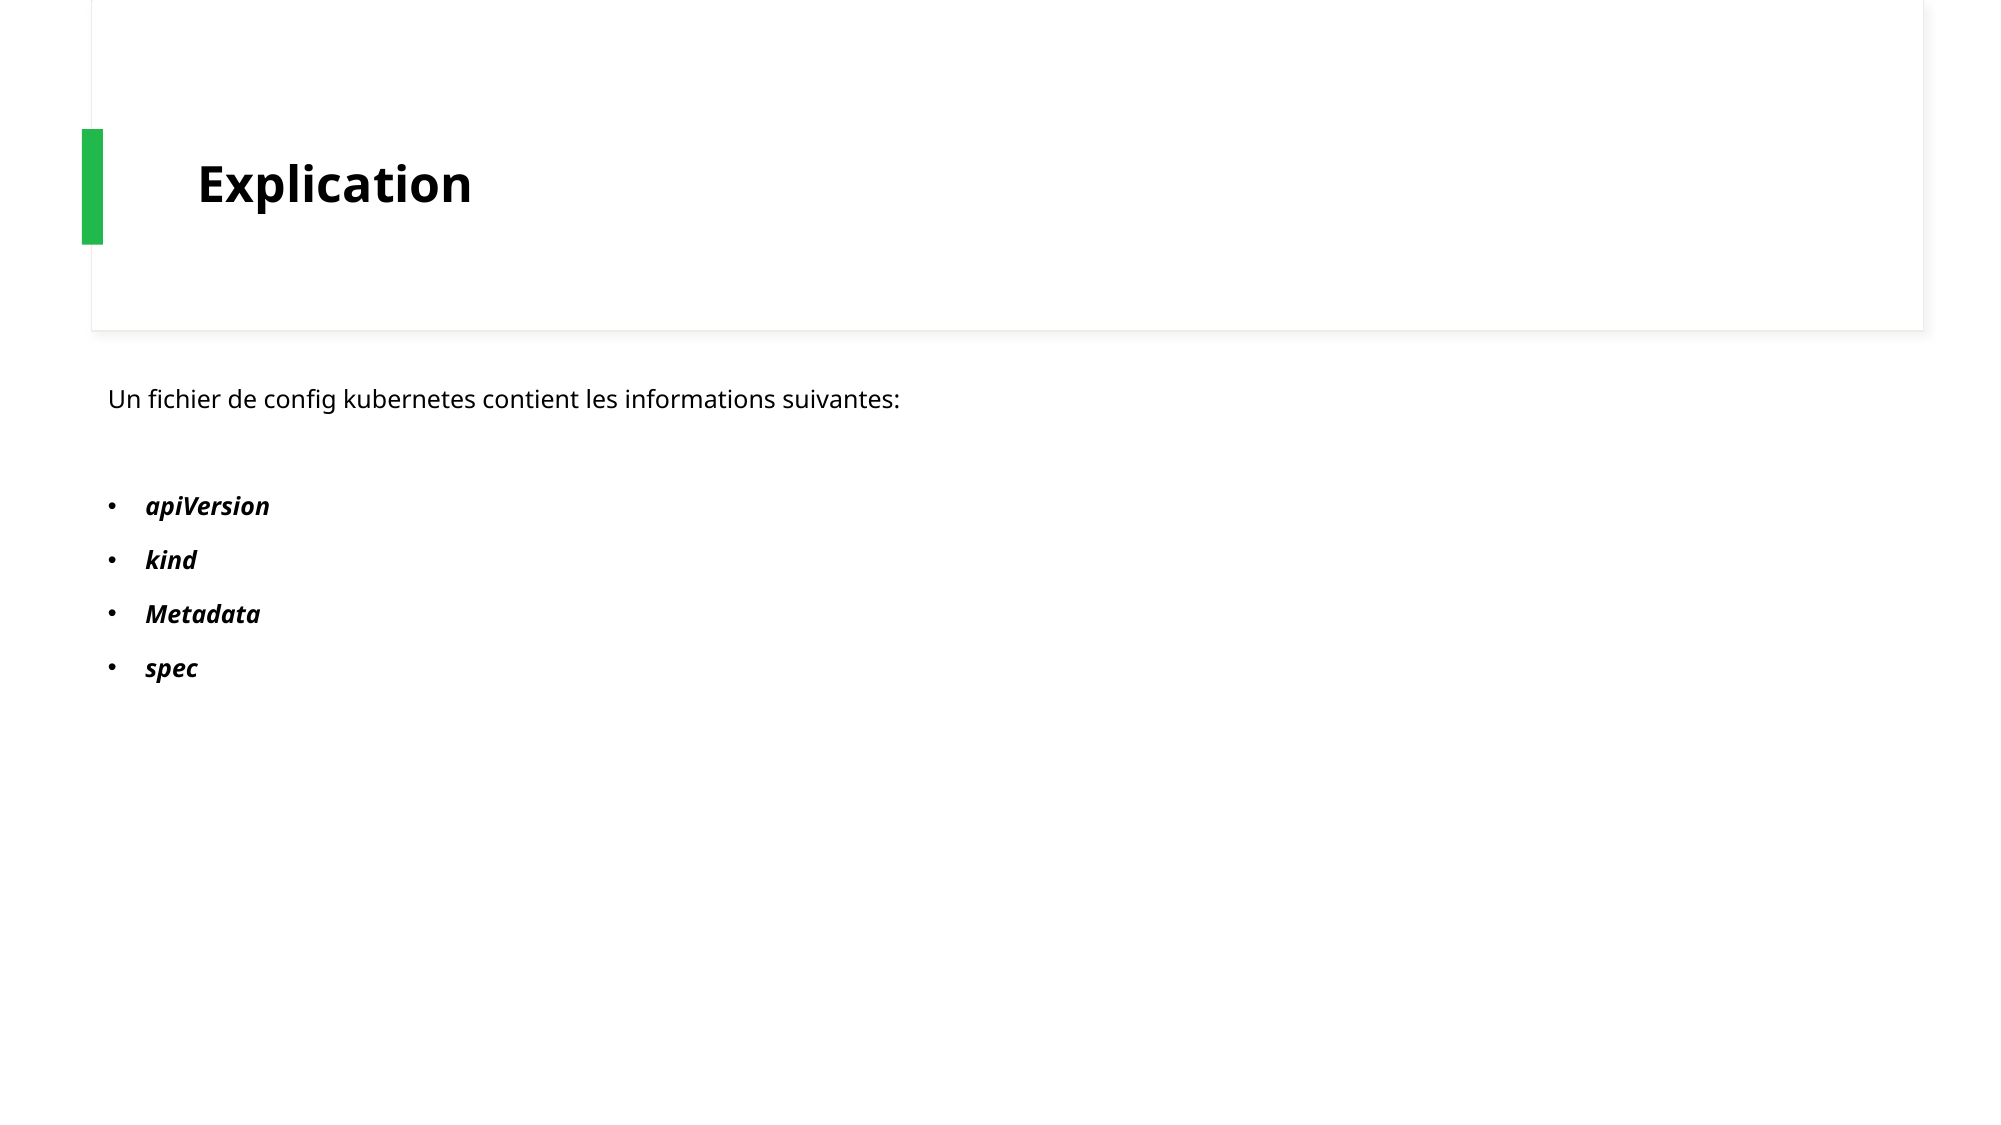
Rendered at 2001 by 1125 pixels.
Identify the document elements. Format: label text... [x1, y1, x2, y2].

title Explication [183, 90, 1851, 284]
list Un fichier de config kubernetes contient les informations suivantes: apiVersion kind Metadata spec [92, 372, 1851, 1013]
